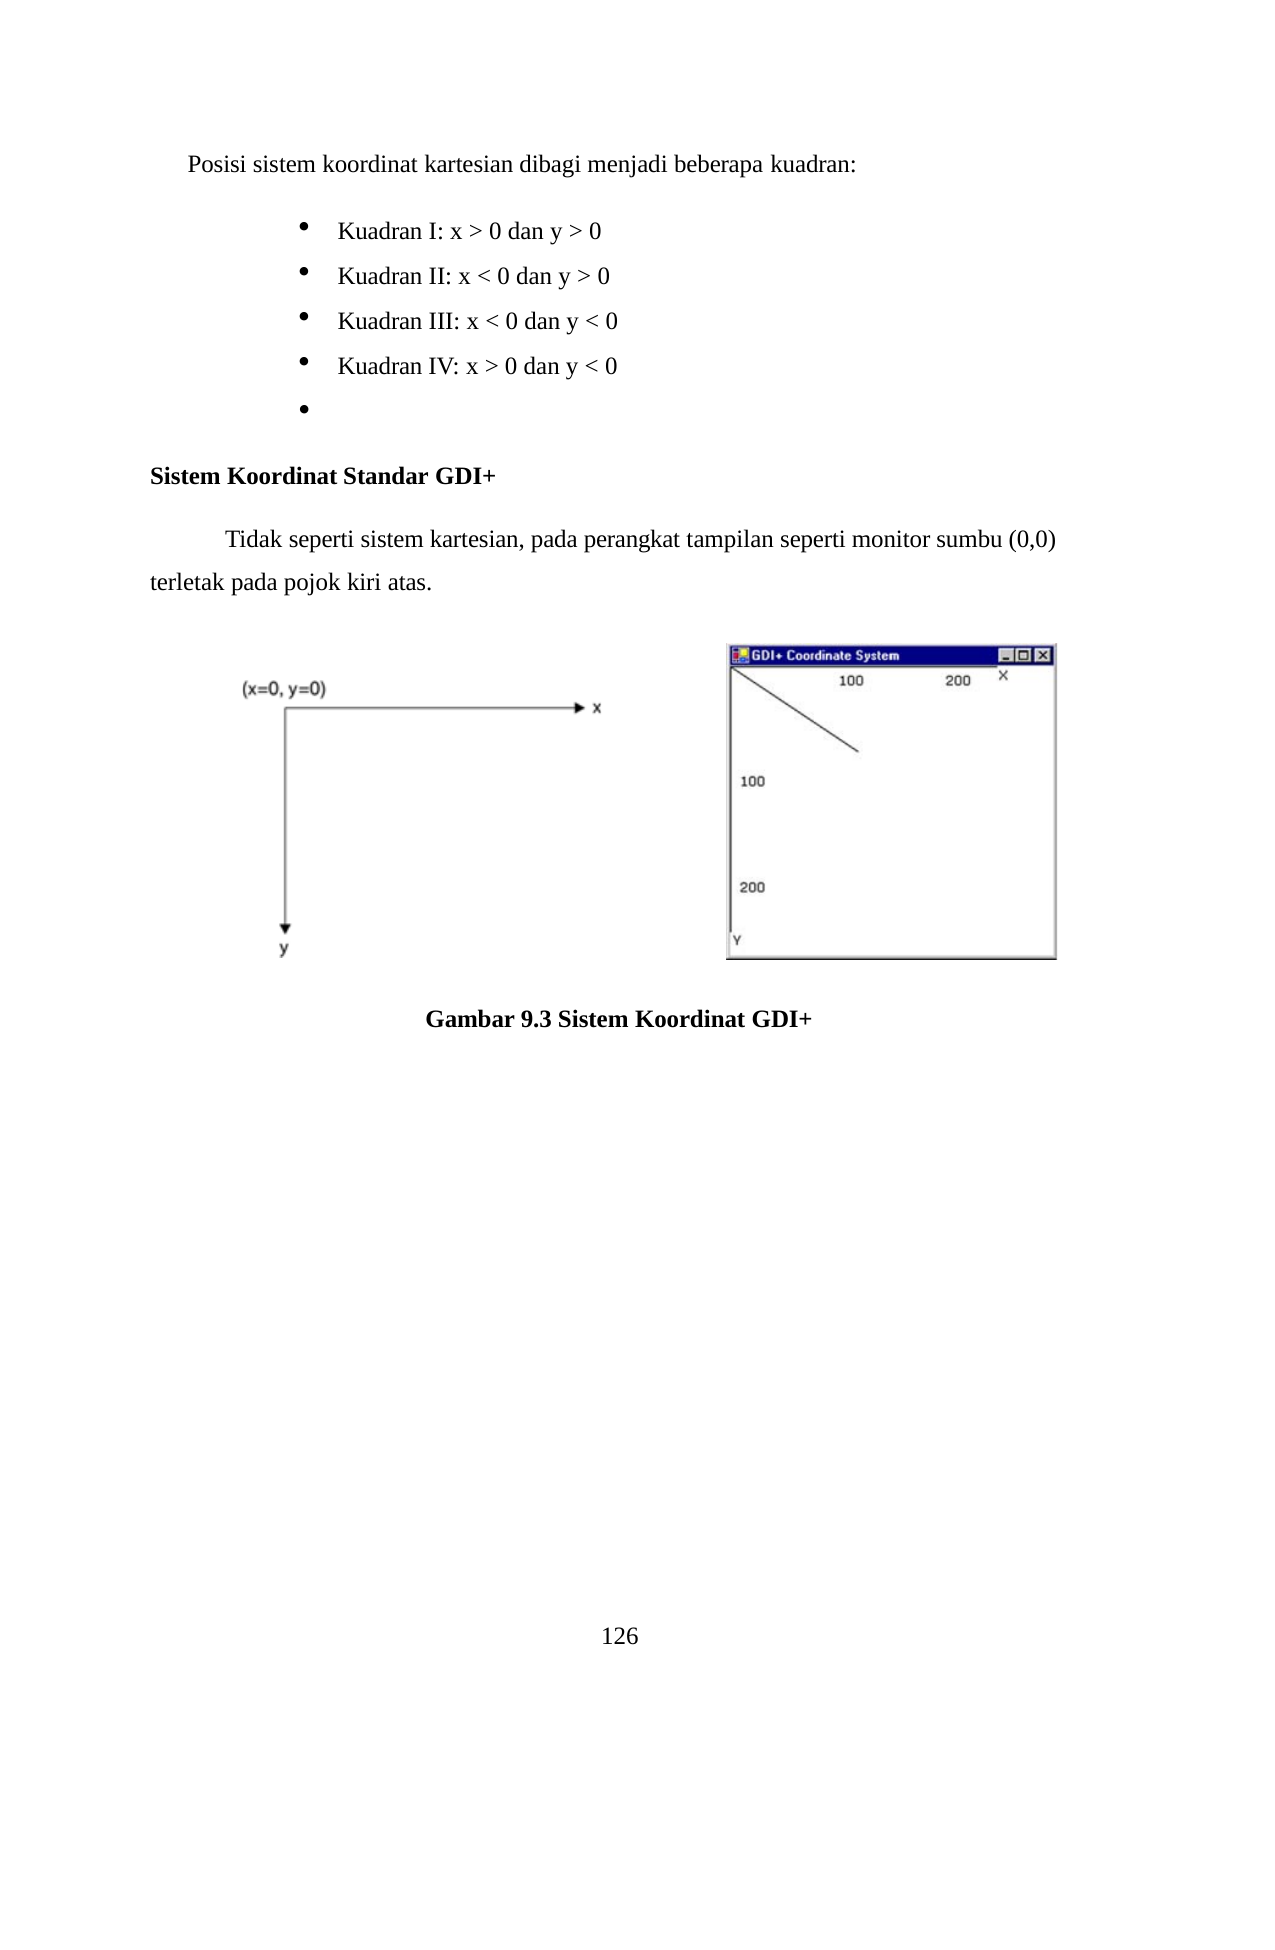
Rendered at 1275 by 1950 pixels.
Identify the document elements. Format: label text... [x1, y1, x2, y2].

text_box 126 [594, 1619, 669, 1650]
text_box [726, 643, 1058, 960]
text_box Gambar 9.3 Sistem Koordinat GDI+ [423, 1000, 818, 1033]
text_box [242, 679, 602, 958]
text_box Posisi sistem koordinat kartesian dibagi menjadi beberapa kuadran: Kuadran I: x > 0 dan y > 0 Kuadran II: x < 0 dan y > 0 Kuadran III: x < 0 dan y < 0 Kuadran IV: x > 0 dan y < 0  Sistem Koordinat Standar GDI+ Tidak seperti sistem kartesian, pada perangkat tampilan seperti monitor sumbu (0,0) terletak pada pojok kiri atas. [147, 145, 1093, 596]
